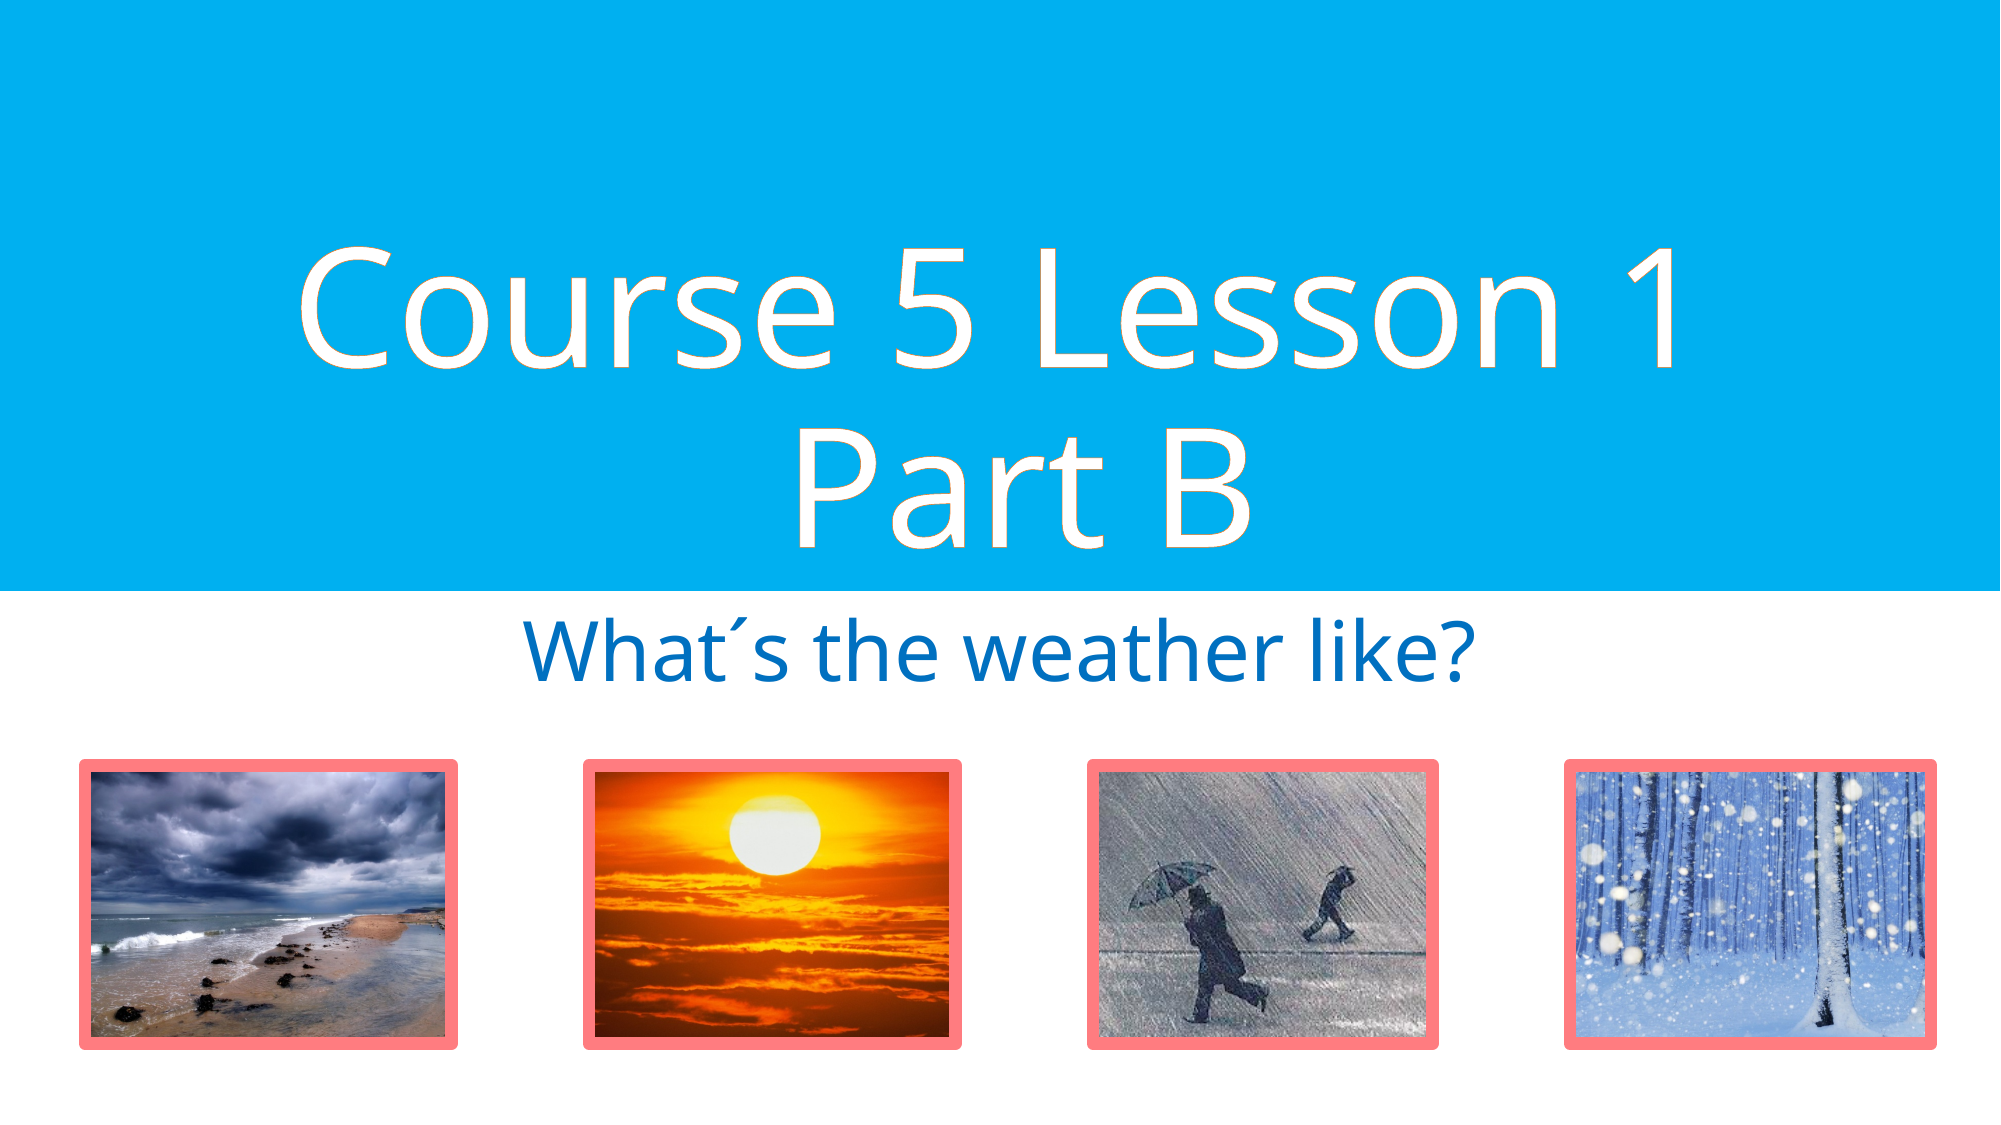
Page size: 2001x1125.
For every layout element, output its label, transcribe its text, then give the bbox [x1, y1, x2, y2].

picture [91, 771, 446, 1038]
picture [1575, 771, 1925, 1038]
picture [595, 771, 950, 1038]
picture [1099, 771, 1427, 1038]
title Course 5 Lesson 1 Part B [0, 0, 2000, 590]
subtitle What´s the weather like? [0, 590, 2000, 1125]
